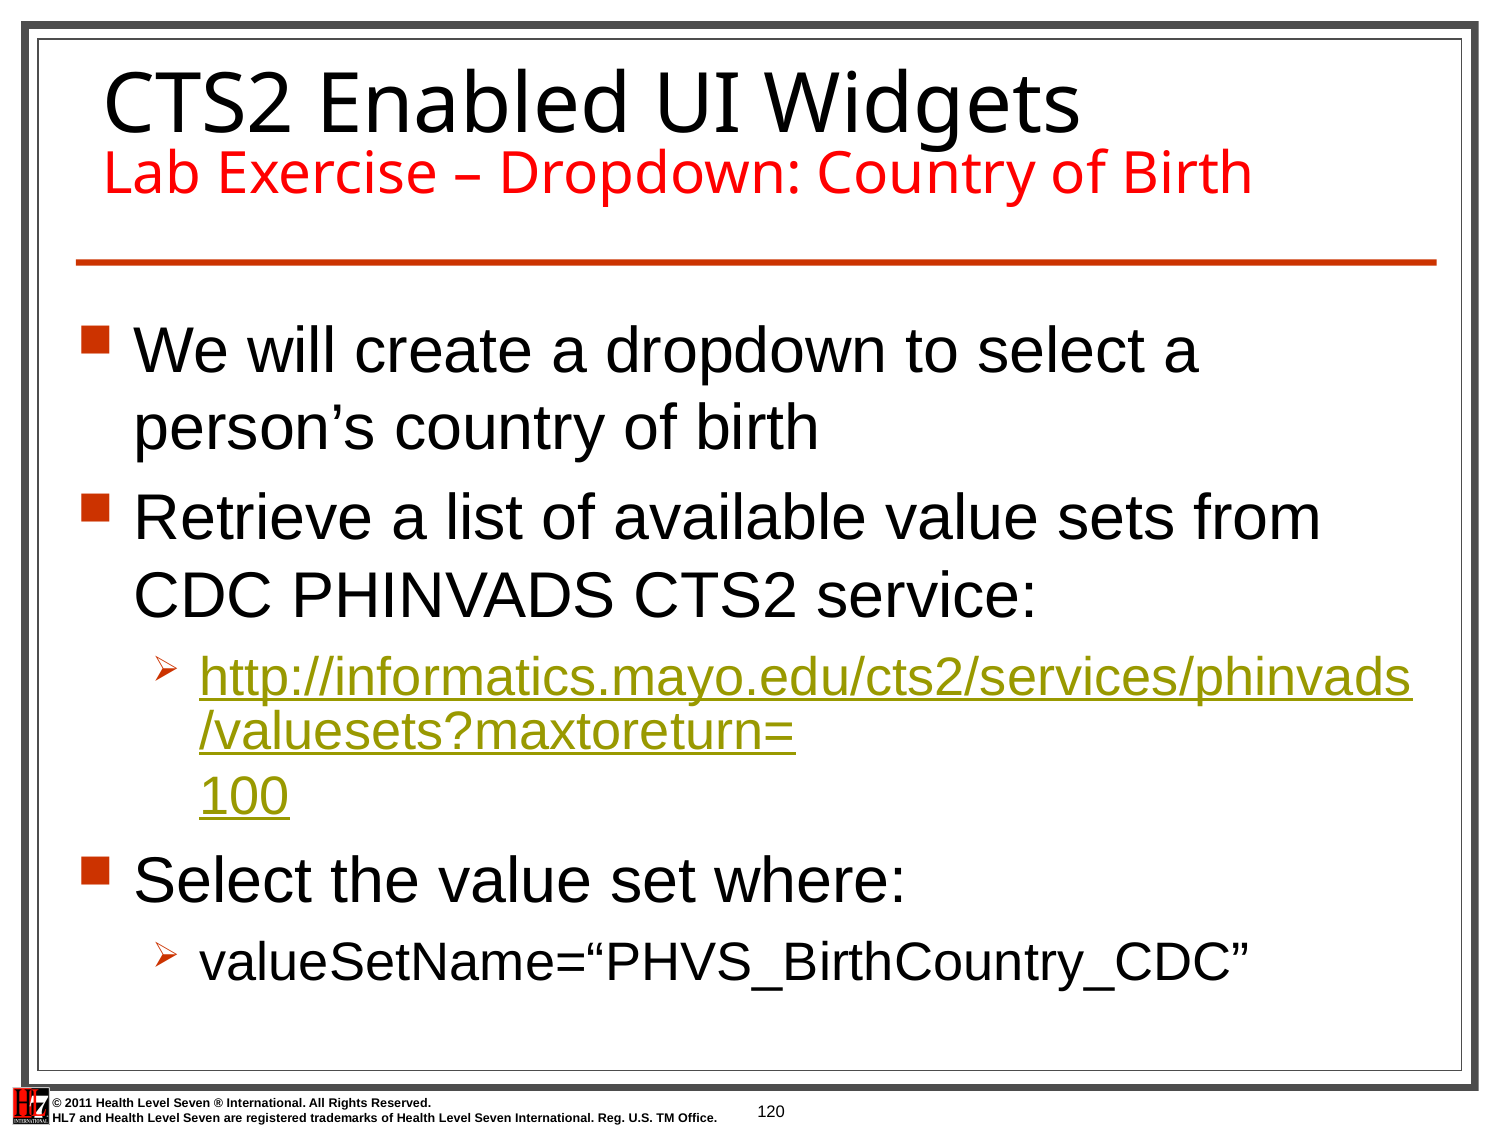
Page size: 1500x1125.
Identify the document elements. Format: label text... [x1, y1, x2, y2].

list We will create a dropdown to select a person’s country of birth Retrieve a list of available value sets from CDC PHINVADS CTS2 service: http://informatics.mayo.edu/cts2/services/phinvads/valuesets?maxtoreturn=100 Select the value set where: valueSetName=“PHVS_BirthCountry_CDC” [62, 299, 1438, 1026]
title CTS2 Enabled UI Widgets Lab Exercise – Dropdown: Country of Birth [87, 77, 1426, 213]
picture [12, 1087, 50, 1125]
slide_number 120 [712, 1071, 801, 1125]
